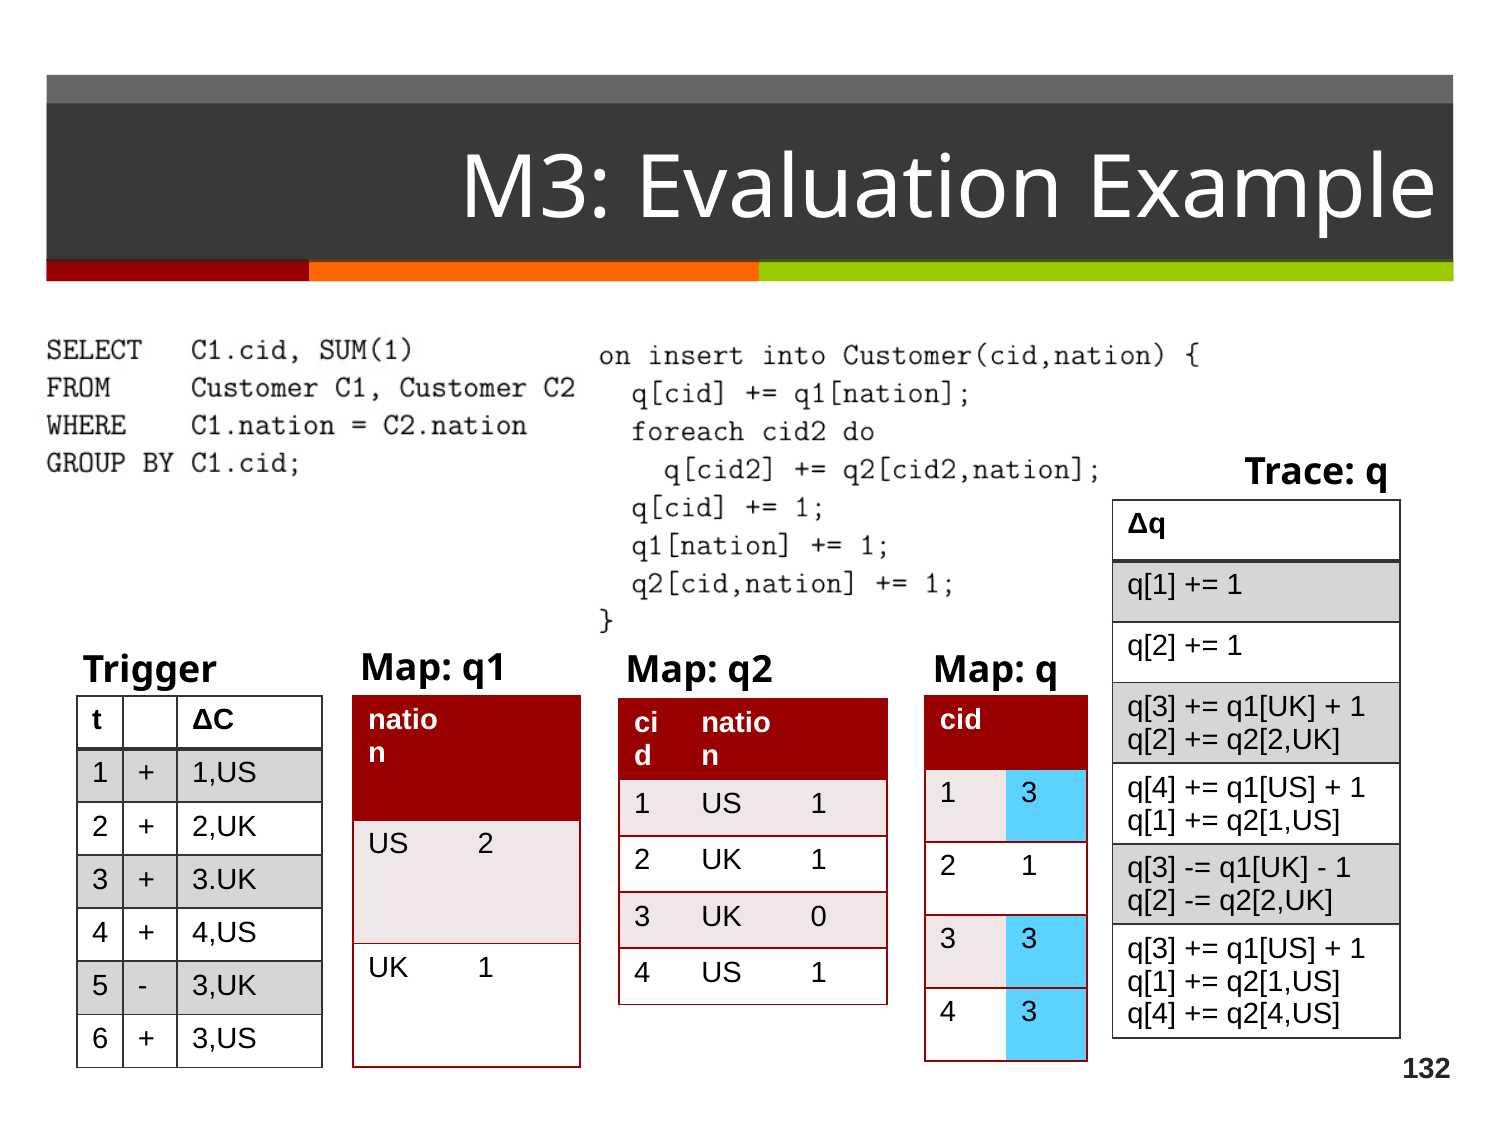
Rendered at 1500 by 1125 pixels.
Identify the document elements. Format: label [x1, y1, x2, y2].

text_box [344, 635, 522, 695]
table_cell [178, 962, 321, 1014]
text_box [610, 647, 788, 698]
table_cell [124, 909, 176, 960]
table_cell [620, 837, 886, 891]
table_cell [178, 751, 321, 801]
table_cell [78, 1015, 122, 1067]
table_cell [78, 962, 122, 1014]
table_cell [926, 770, 1086, 841]
table_cell [124, 803, 176, 854]
table_header [354, 697, 579, 819]
text_box [917, 647, 1074, 698]
table_cell [926, 843, 1086, 914]
table_cell [178, 803, 321, 854]
picture [36, 328, 585, 488]
table_header [78, 698, 122, 747]
table_cell [1113, 925, 1399, 1037]
title [46, 103, 1454, 263]
table_cell [926, 916, 1086, 987]
table_header [124, 698, 176, 747]
table_cell [354, 821, 579, 943]
table_header [1215, 501, 1399, 559]
table_cell [78, 803, 122, 854]
table_header [178, 697, 321, 747]
table_cell [124, 1015, 176, 1067]
table_cell [926, 989, 1086, 1060]
picture [586, 328, 1215, 647]
table_cell [124, 856, 176, 907]
table_cell [354, 944, 579, 1066]
table_cell [1113, 683, 1399, 762]
table_cell [178, 1015, 321, 1067]
table_cell [620, 893, 886, 947]
table_cell [620, 780, 886, 835]
table_cell [124, 962, 176, 1014]
table_cell [178, 909, 321, 960]
table_cell [1113, 623, 1399, 682]
table_cell [1113, 764, 1399, 843]
table_cell [178, 856, 321, 907]
table_header [926, 697, 1086, 768]
table_cell [124, 751, 176, 801]
table_cell [620, 949, 886, 1004]
table_header [620, 699, 886, 779]
table_cell [78, 751, 122, 801]
table_cell [78, 856, 122, 907]
text_box [1229, 439, 1404, 500]
table_cell [1215, 563, 1399, 621]
table_cell [1113, 845, 1399, 923]
table_cell [78, 909, 122, 960]
text_box [67, 637, 233, 698]
